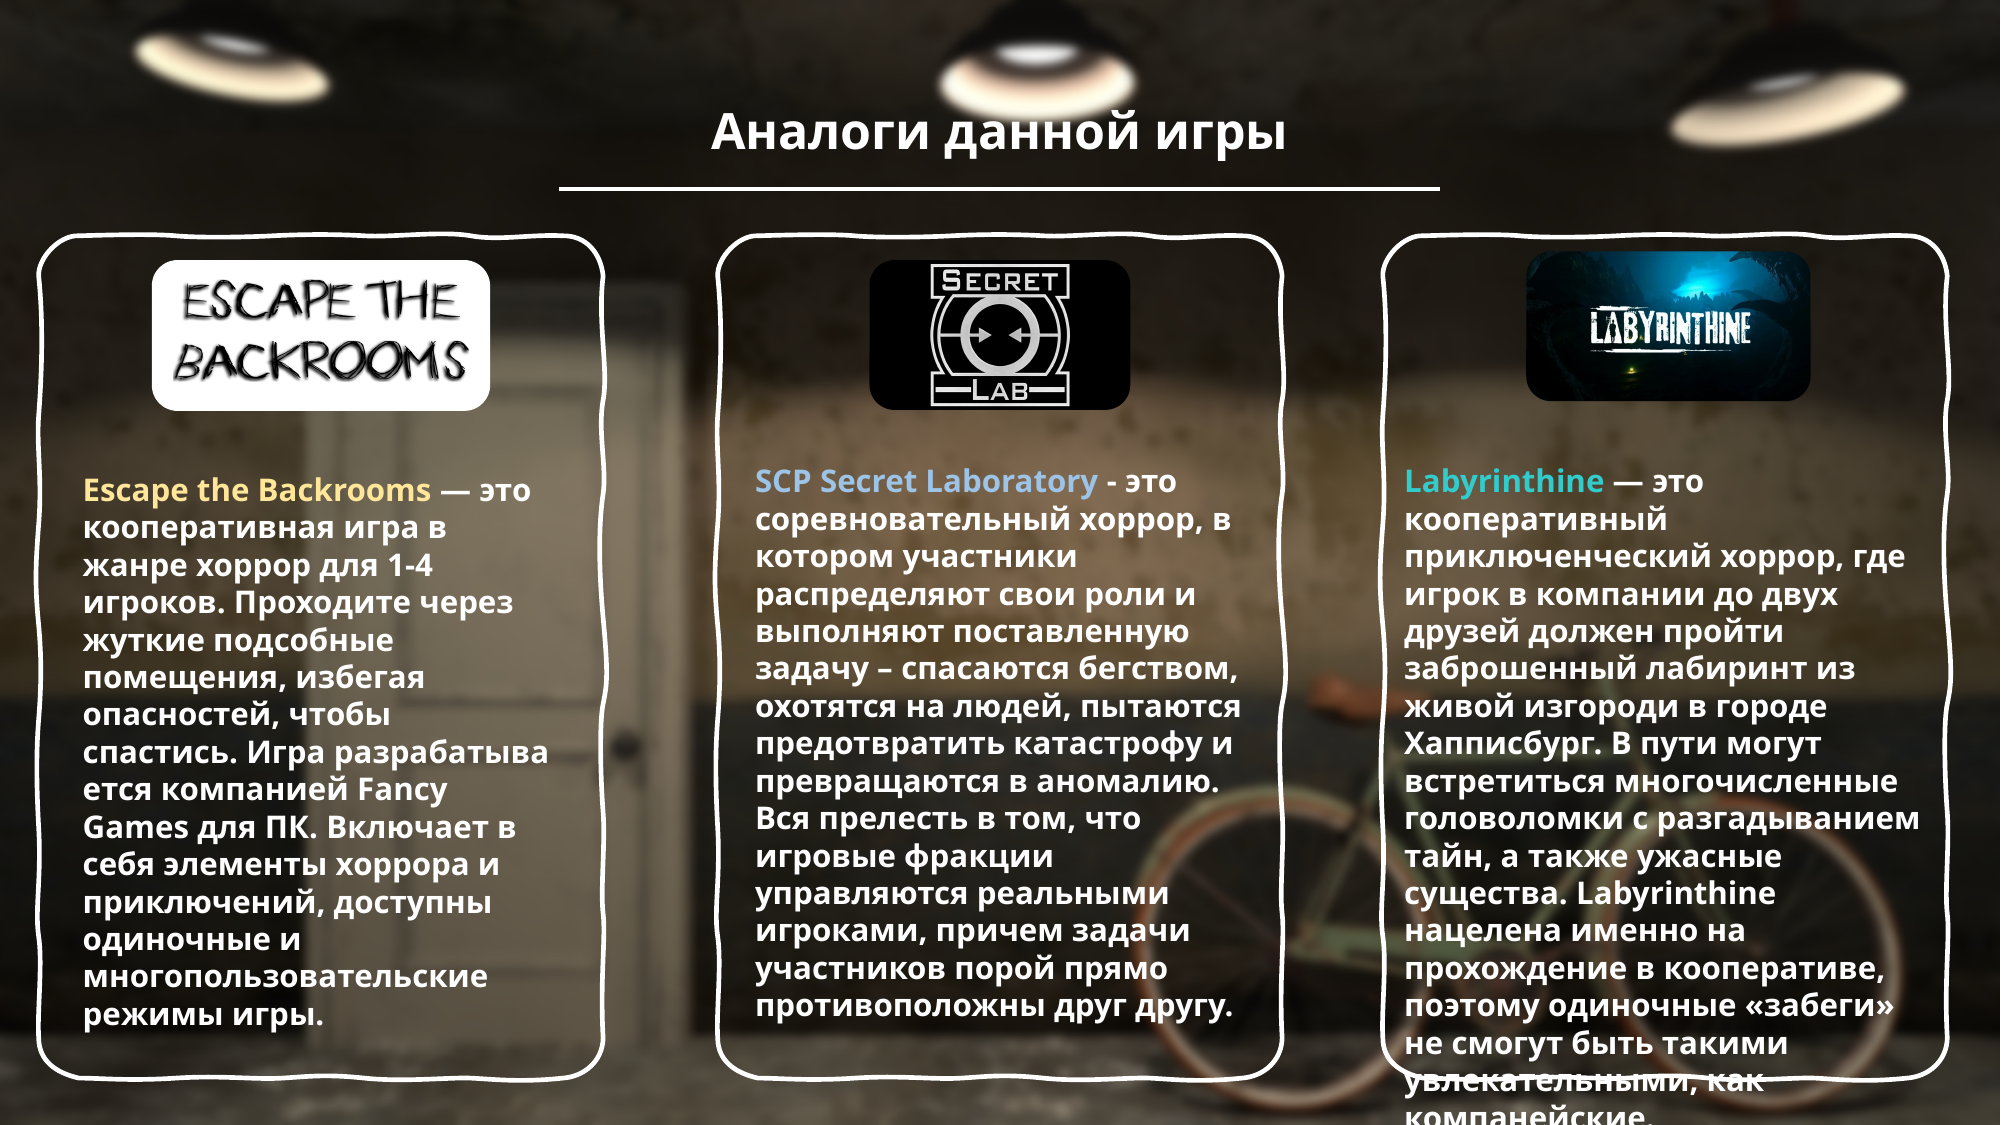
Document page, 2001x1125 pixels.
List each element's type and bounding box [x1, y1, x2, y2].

text_box [559, 92, 1441, 190]
text_box [717, 235, 1283, 1079]
text_box [1382, 235, 1948, 1079]
picture [0, 0, 2000, 1125]
text_box [38, 235, 604, 1079]
